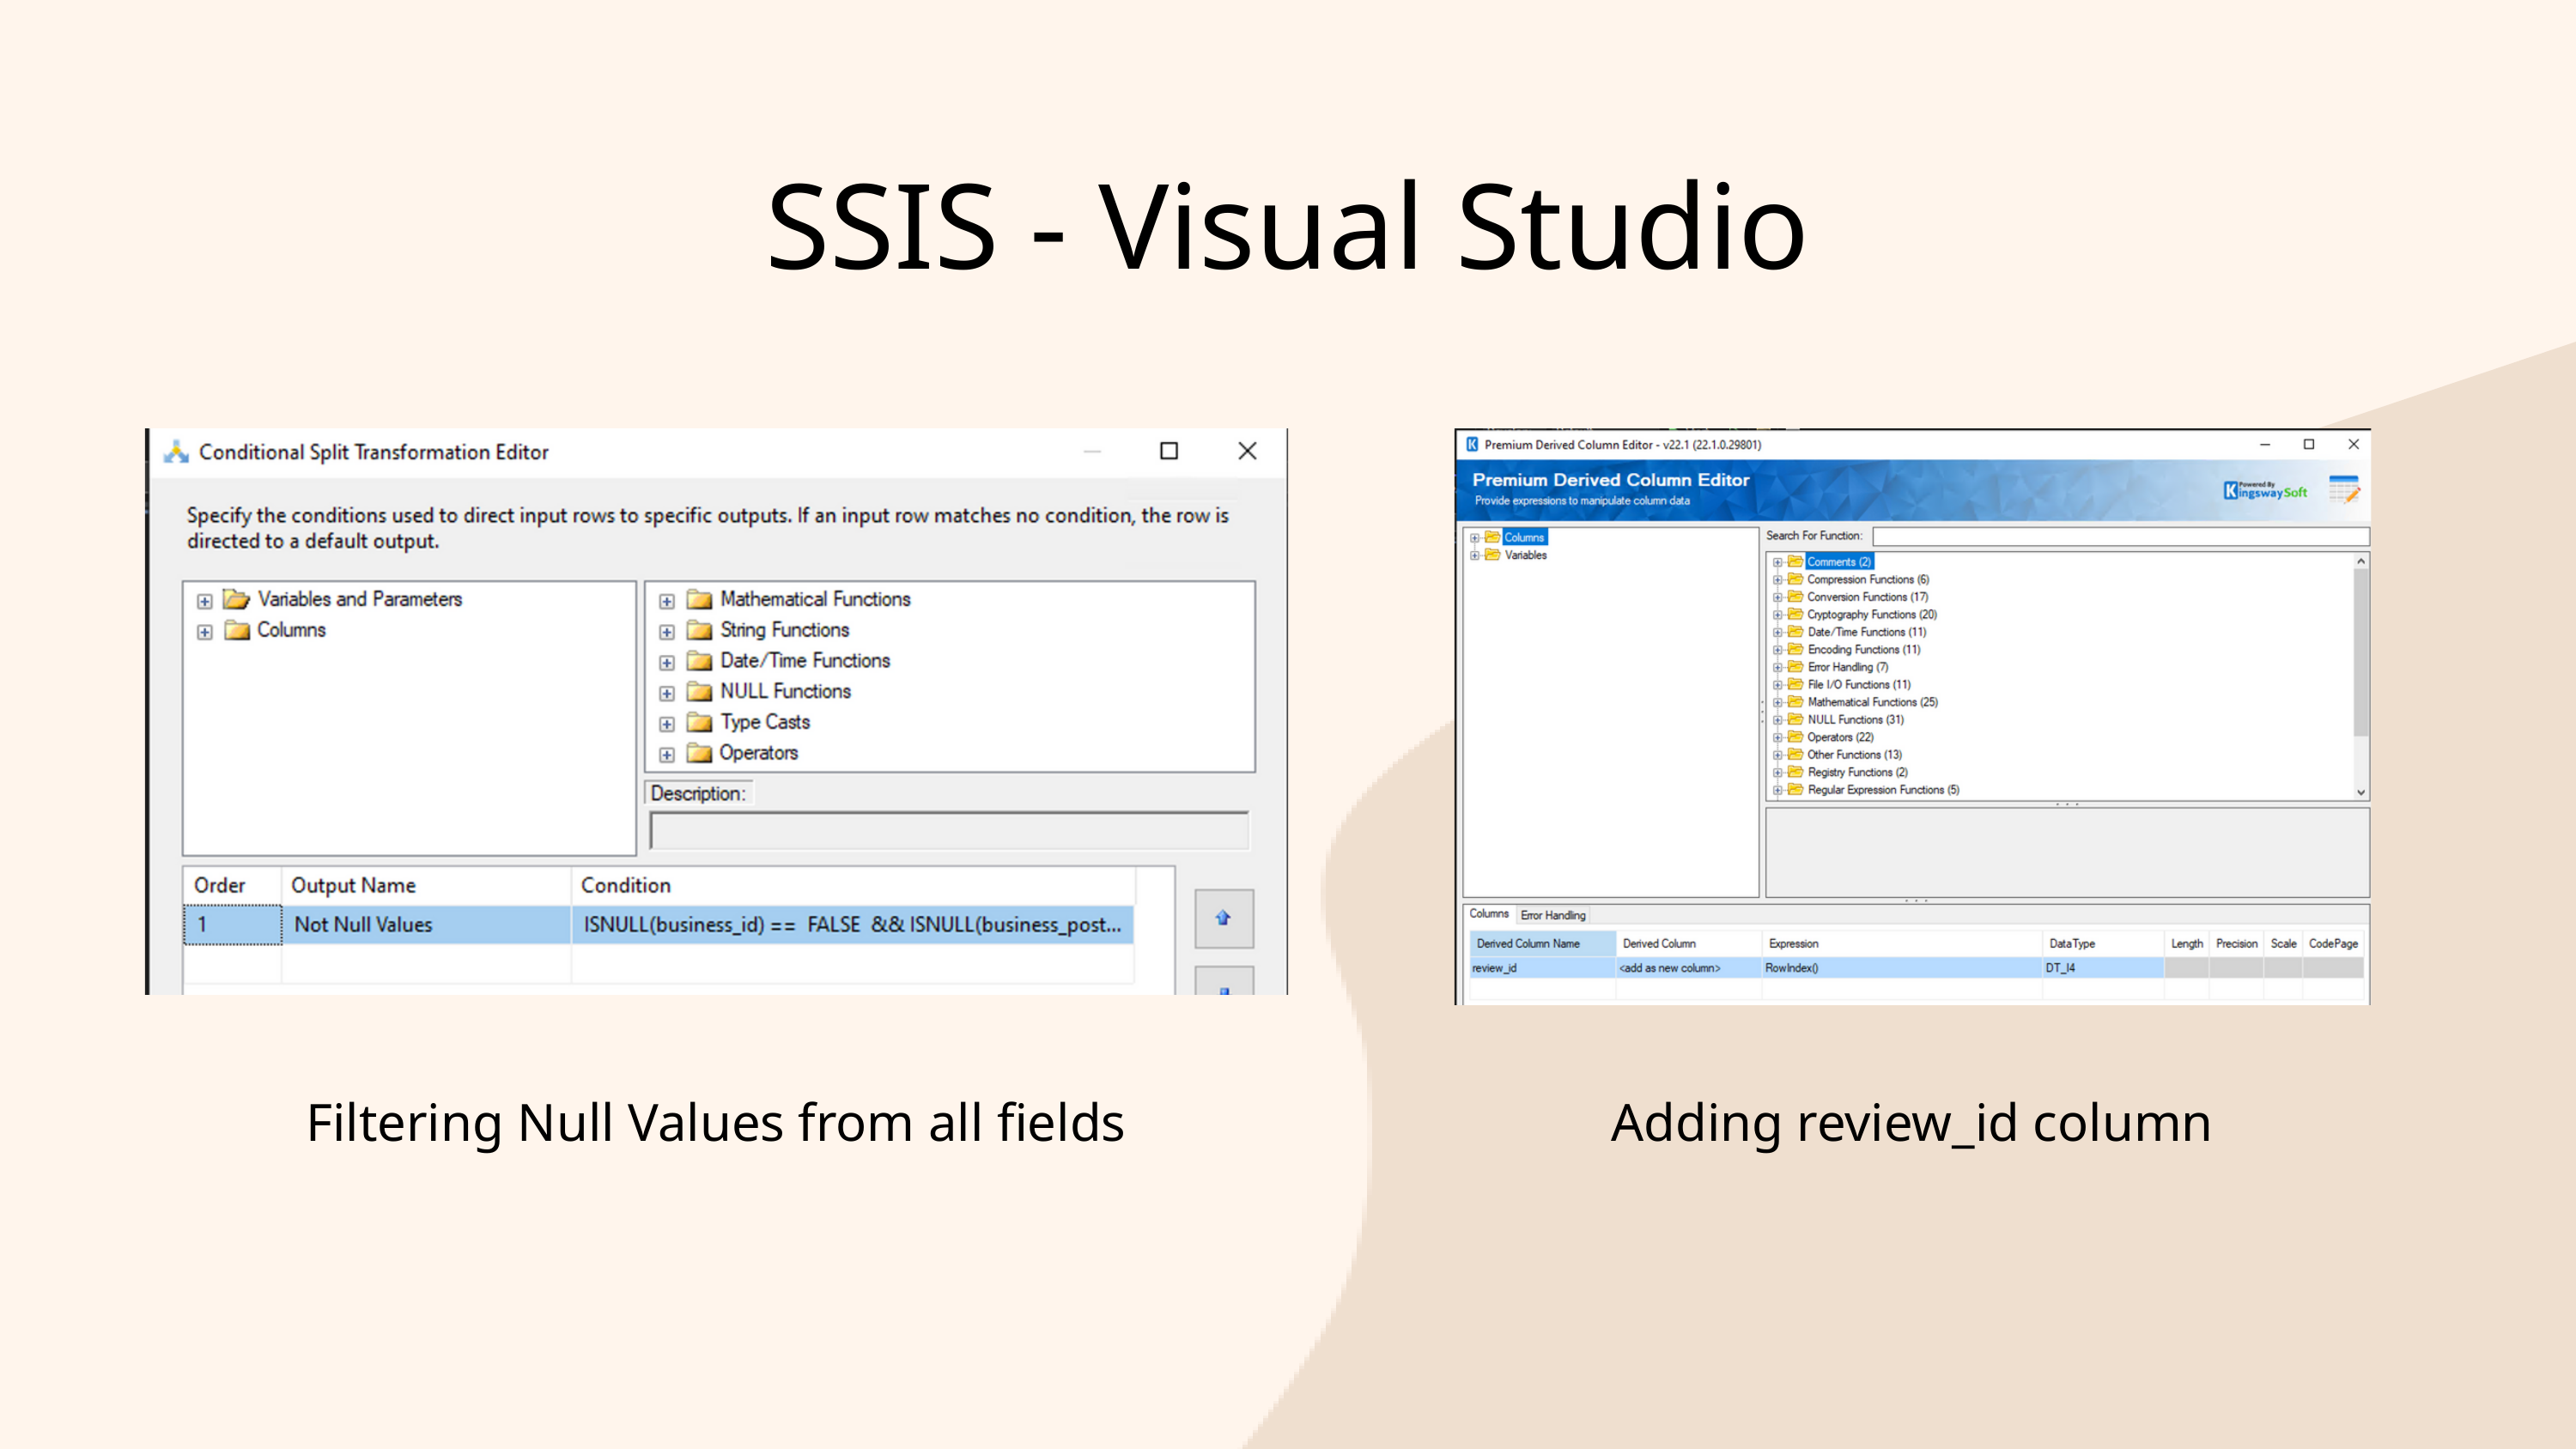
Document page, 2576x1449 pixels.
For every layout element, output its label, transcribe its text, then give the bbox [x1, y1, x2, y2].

text_box Adding review_id column [1473, 1079, 2352, 1152]
text_box [1454, 428, 2372, 1005]
text_box Filtering Null Values from all fields [277, 1079, 1156, 1152]
text_box [144, 428, 1289, 995]
text_box SSIS - Visual Studio [475, 127, 2101, 293]
text_box [855, 342, 2576, 1449]
